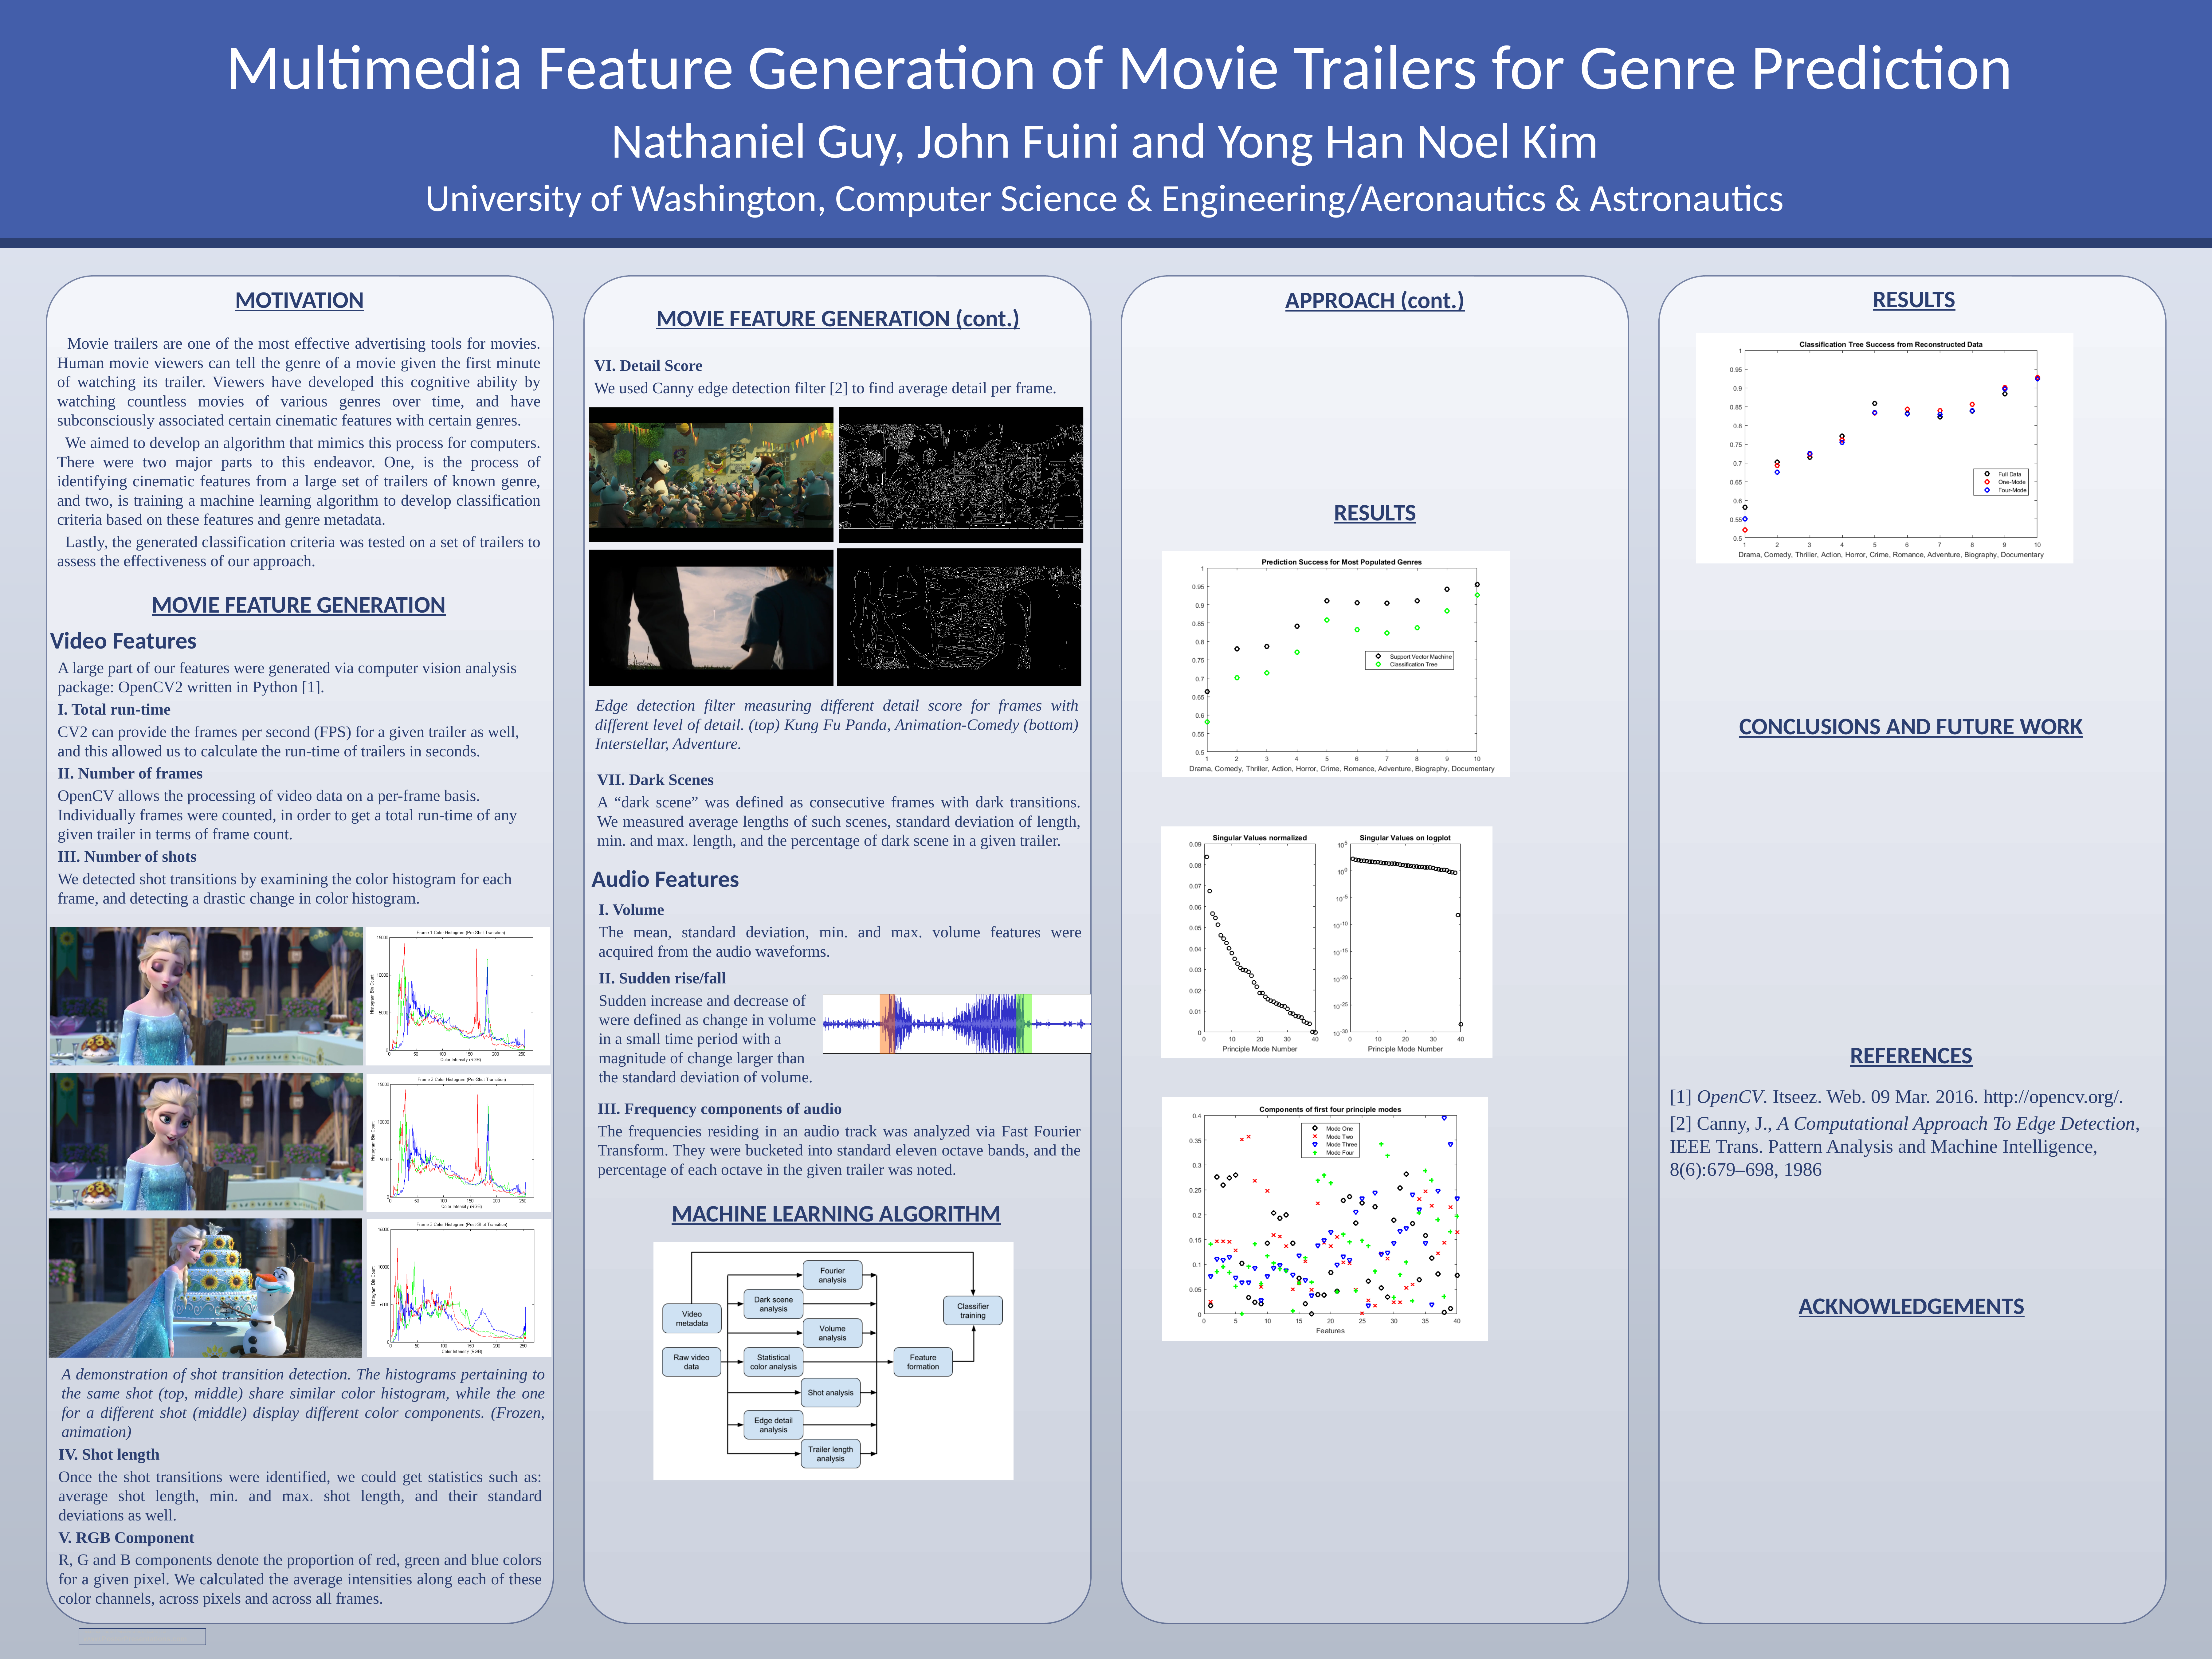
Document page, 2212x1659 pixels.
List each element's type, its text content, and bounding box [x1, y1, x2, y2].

picture [1161, 826, 1492, 1058]
picture [822, 994, 1091, 1054]
list RESULTS [1122, 492, 1629, 530]
text_box IV. Shot length Once the shot transitions were identified, we could get statistics such as: average shot length, min. and max. shot length, and their standard deviations as well. V. RGB Component R, G and B components denote the proportion of red, green and blue colors for a given pixel. We calculated the average intensities along each of these color channels, across pixels and across all frames. [47, 1432, 554, 1641]
text_box Video Features [45, 620, 552, 658]
list Multimedia Feature Generation of Movie Trailers for Genre Prediction [143, 23, 2097, 159]
list A large part of our features were generated via computer vision analysis package: OpenCV2 written in Python [1]. I. Total run-time CV2 can provide the frames per second (FPS) for a given trailer as well, and this allowed us to calculate the run-time of trailers in seconds. II. Number of frames OpenCV allows the processing of video data on a per-frame basis. Individually frames were counted, in order to get a total run-time of any given trailer in terms of frame count. III. Number of shots We detected shot transitions by examining the color histogram for each frame, and detecting a drastic change in color histogram. [46, 645, 553, 948]
picture [367, 1074, 551, 1213]
list University of Washington, Computer Science & Engineering/Aeronautics & Astronautics [299, 171, 1912, 235]
text_box A demonstration of shot transition detection. The histograms pertaining to the same shot (top, middle) share similar color histogram, while the one for a different shot (middle) display different color components. (Frozen, animation) [50, 1352, 557, 1474]
picture [49, 1073, 363, 1210]
list CONCLUSIONS AND FUTURE WORK [1658, 706, 2165, 744]
picture [839, 407, 1084, 543]
text_box Audio Features [587, 859, 1094, 896]
picture [653, 1242, 1014, 1480]
list MOVIE FEATURE GENERATION [45, 585, 552, 620]
picture [367, 1219, 551, 1358]
list Nathaniel Guy, John Fuini and Yong Han Noel Kim [299, 159, 1912, 171]
picture [1162, 1097, 1488, 1341]
picture [589, 549, 834, 686]
text_box Edge detection filter measuring different detail score for frames with different level of detail. (top) Kung Fu Panda, Animation-Comedy (bottom) Interstellar, Adventure. [583, 683, 1091, 786]
picture [49, 927, 363, 1065]
picture [49, 1218, 362, 1358]
text_box APPROACH (cont.) [1122, 280, 1628, 318]
list MOTIVATION [46, 280, 553, 318]
list REFERENCES [1658, 1035, 2165, 1072]
text_box VI. Detail Score We used Canny edge detection filter [2] to find average detail per frame. [582, 343, 1090, 408]
list [1] OpenCV. Itseez. Web. 09 Mar. 2016. http://opencv.org/. [2] Canny, J., A Computational Approach To Edge Detection, IEEE Trans. Pattern Analysis and Machine Intelligence, 8(6):679–698, 1986 [1658, 1072, 2165, 1194]
picture [365, 927, 550, 1065]
list I. Volume The mean, standard deviation, min. and max. volume features were acquired from the audio waveforms. [587, 896, 1094, 973]
text_box II. Sudden rise/fall Sudden increase and decrease of were defined as change in volume in a small time period with a magnitude of change larger than the standard deviation of volume. [587, 956, 838, 1086]
picture [837, 548, 1081, 686]
list MOVIE FEATURE GENERATION (cont.) [585, 298, 1092, 336]
text_box RESULTS [1661, 279, 2168, 317]
picture [1696, 333, 2074, 563]
list ACKNOWLEDGEMENTS [1658, 1285, 2165, 1324]
text_box III. Frequency components of audio The frequencies residing in an audio track was analyzed via Fast Fourier Transform. They were bucketed into standard eleven octave bands, and the percentage of each octave in the given trailer was noted. [586, 1086, 1093, 1190]
text_box MACHINE LEARNING ALGORITHM [583, 1193, 1090, 1231]
text_box [45, 826, 552, 869]
picture [589, 407, 834, 543]
list Movie trailers are one of the most effective advertising tools for movies. Human movie viewers can tell the genre of a movie given the first minute of watching its trailer. Viewers have developed this cognitive ability by watching countless movies of various genres over time, and have subconsciously associated certain cinematic features with certain genres. We aimed to develop an algorithm that mimics this process for computers. There were two major parts to this endeavor. One, is the process of identifying cinematic features from a large set of trailers of known genre, and two, is training a machine learning algorithm to develop classification criteria based on these features and genre metadata. Lastly, the generated classification criteria was tested on a set of trailers to assess the effectiveness of our approach. [45, 321, 553, 585]
picture [1162, 551, 1510, 777]
text_box VII. Dark Scenes A “dark scene” was defined as consecutive frames with dark transitions. We measured average lengths of such scenes, standard deviation of length, min. and max. length, and the percentage of dark scene in a given trailer. [586, 758, 1092, 861]
